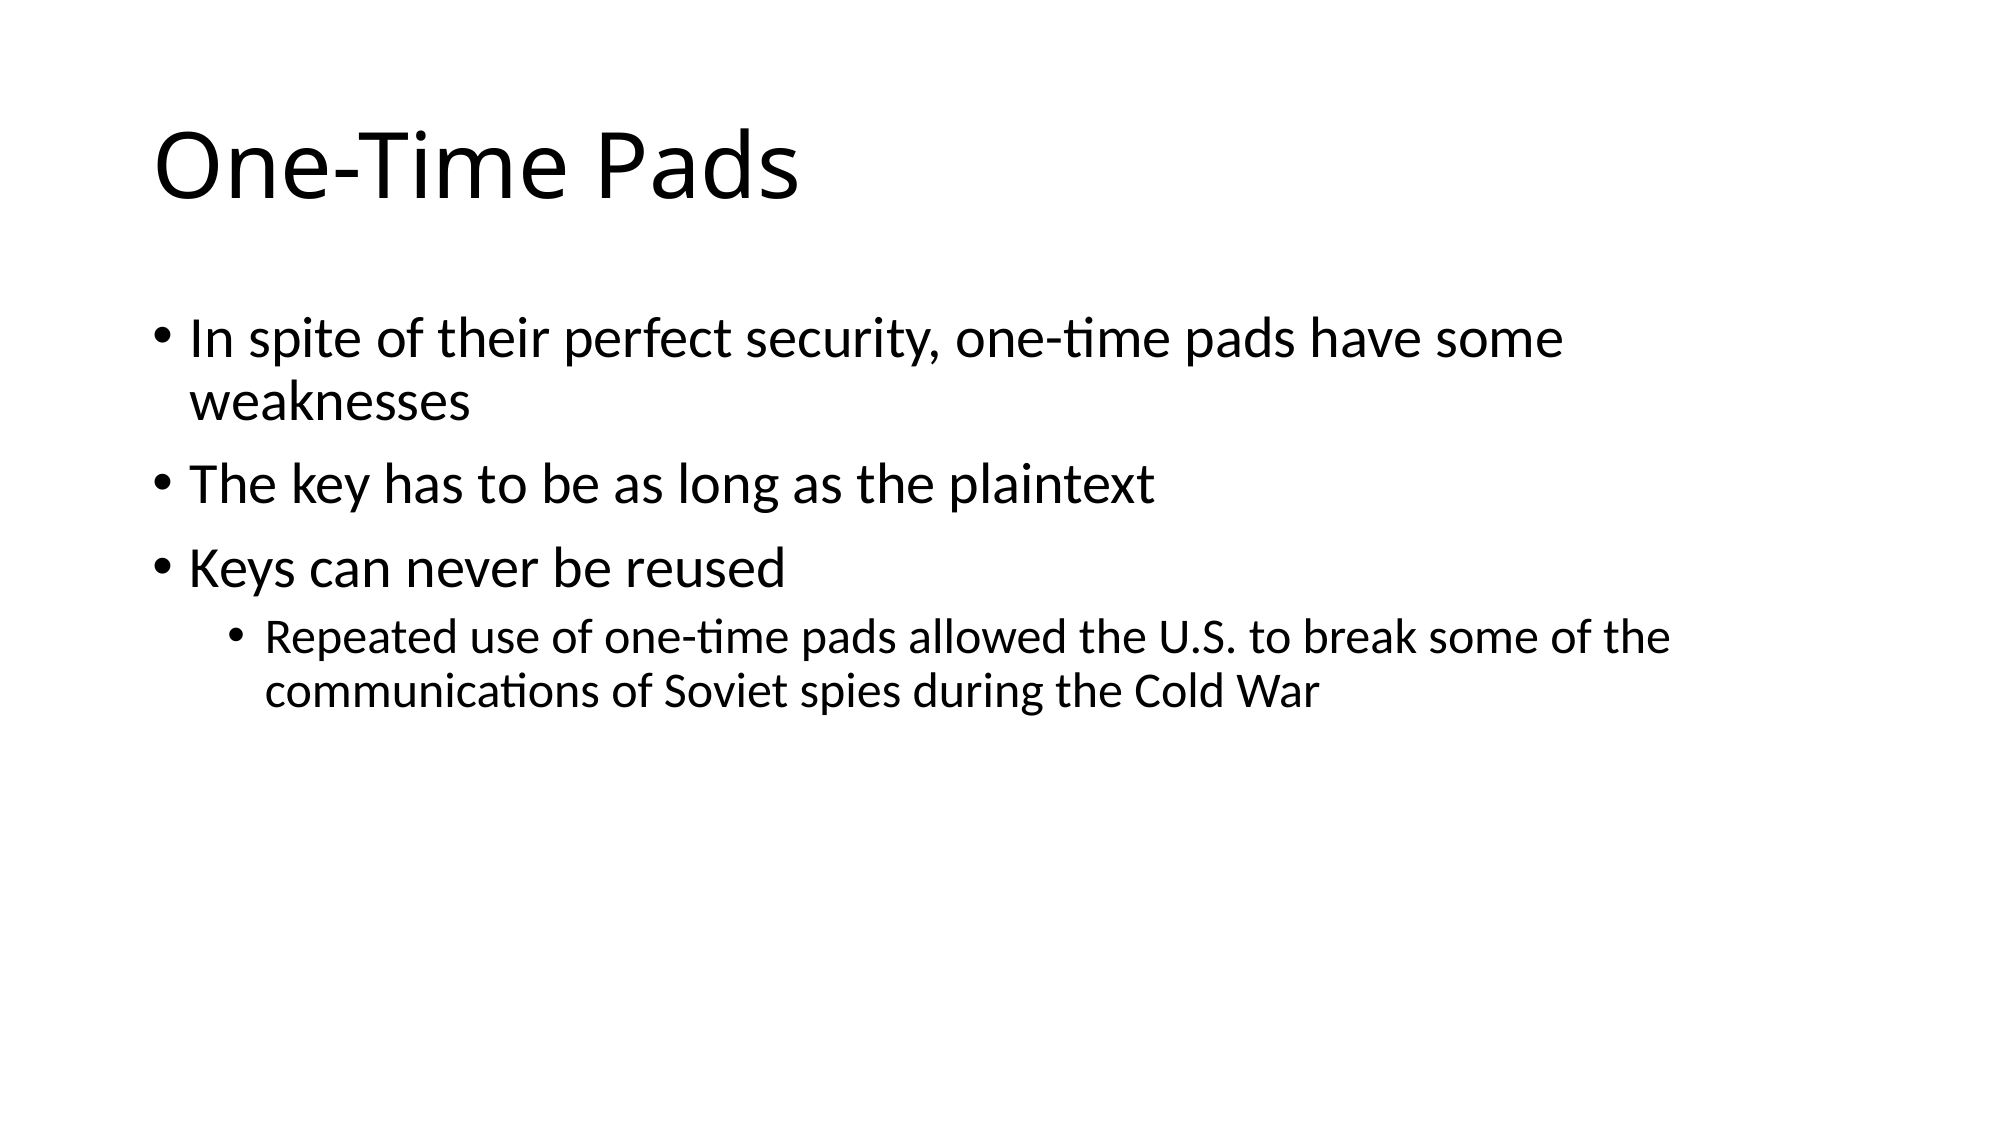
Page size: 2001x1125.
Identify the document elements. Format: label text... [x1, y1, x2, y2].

list In spite of their perfect security, one-time pads have some weaknesses The key has to be as long as the plaintext Keys can never be reused Repeated use of one-time pads allowed the U.S. to break some of the communications of Soviet spies during the Cold War [137, 299, 1863, 1030]
title One-Time Pads [137, 59, 1863, 278]
